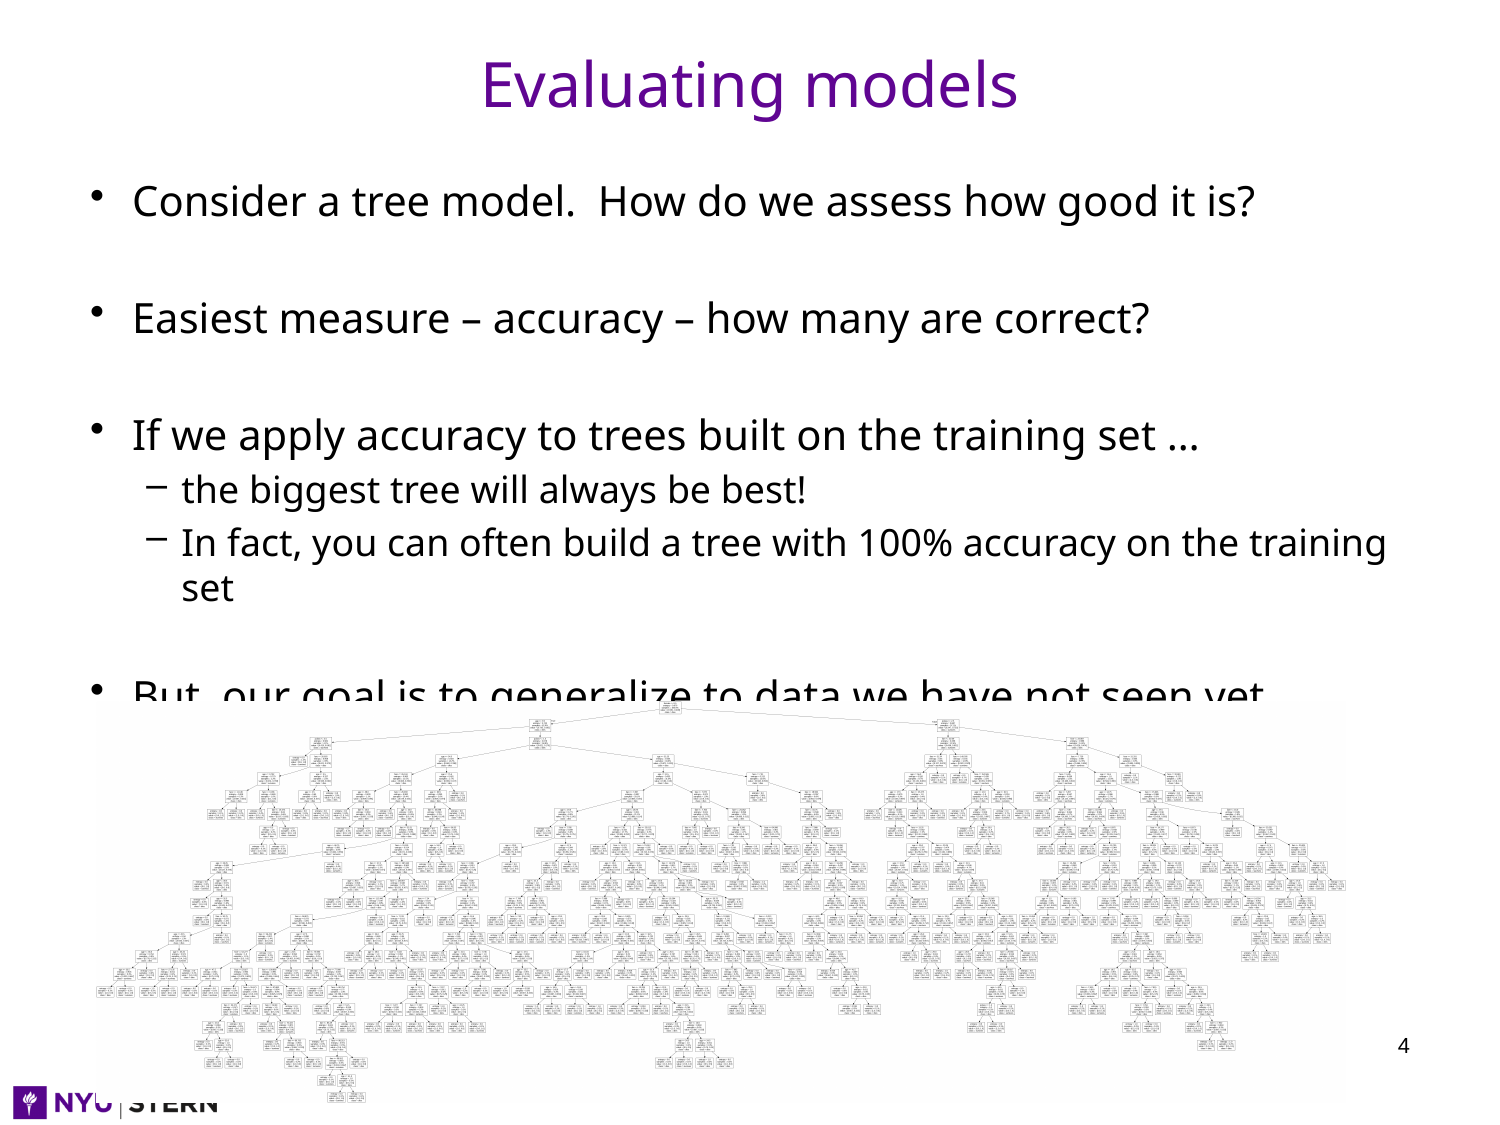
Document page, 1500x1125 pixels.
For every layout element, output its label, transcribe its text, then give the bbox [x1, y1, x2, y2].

list Consider a tree model. How do we assess how good it is? Easiest measure – accuracy – how many are correct? If we apply accuracy to trees built on the training set … the biggest tree will always be best! In fact, you can often build a tree with 100% accuracy on the training set But, our goal is to generalize to data we have not seen yet [75, 167, 1425, 958]
picture [0, 701, 1347, 1125]
slide_number 4 [1351, 1024, 1426, 1103]
title Evaluating models [75, 22, 1425, 142]
